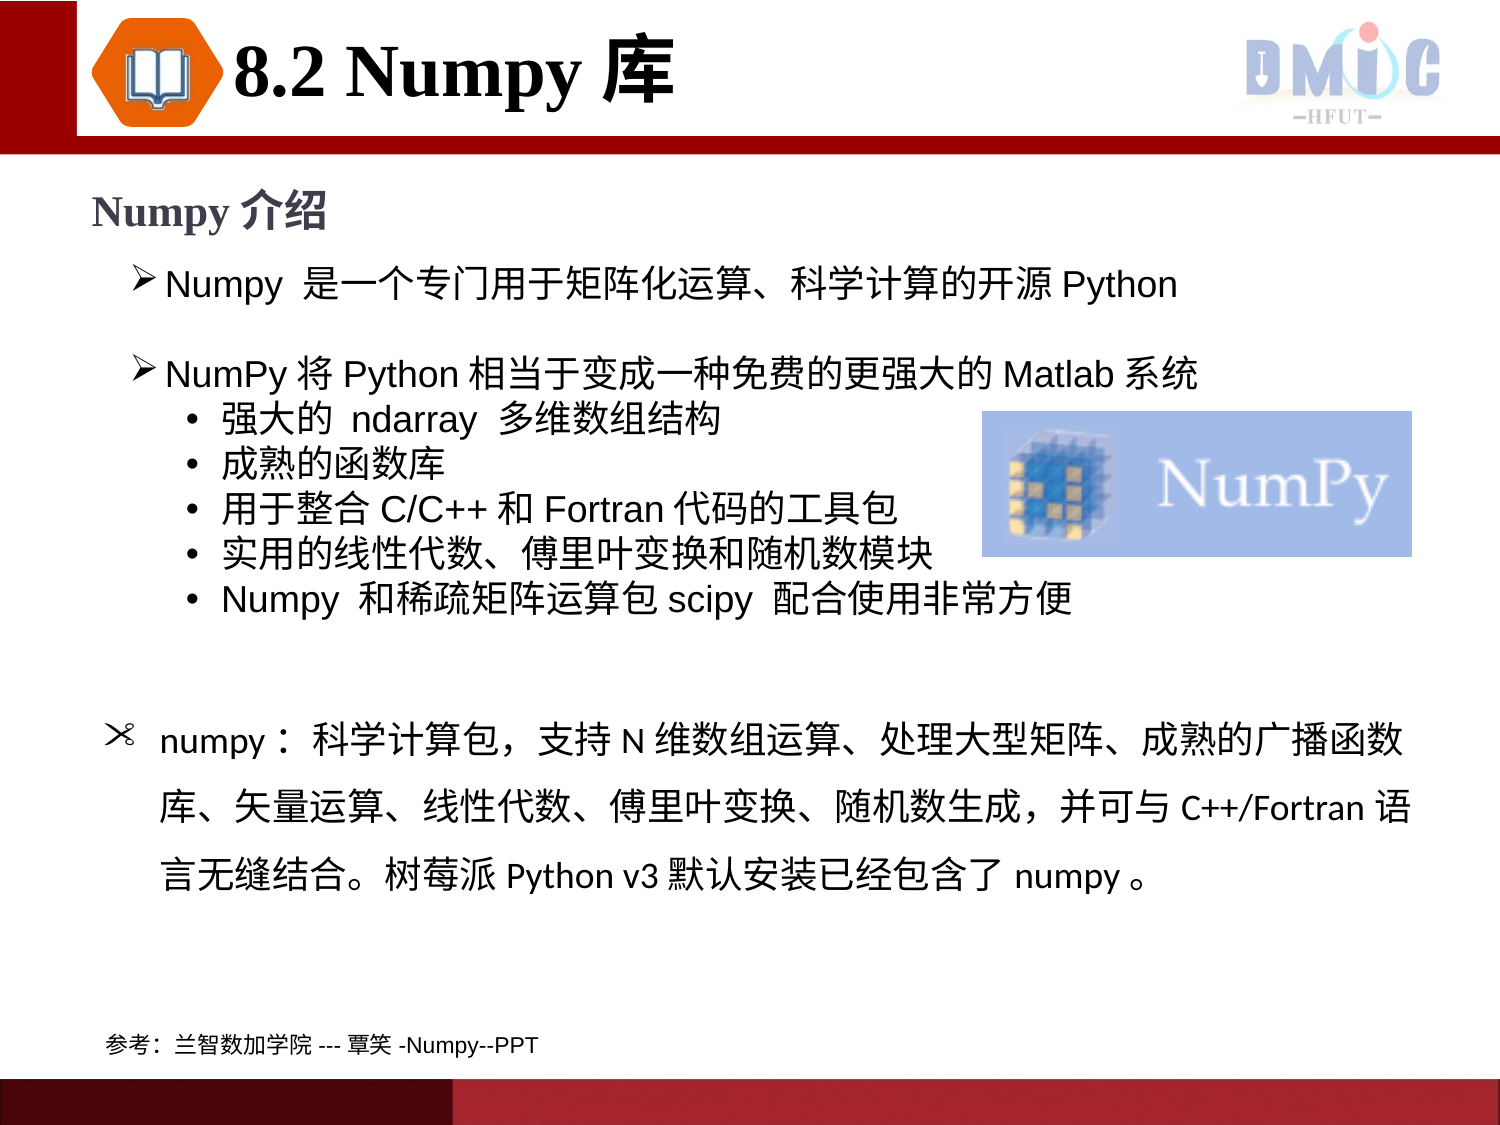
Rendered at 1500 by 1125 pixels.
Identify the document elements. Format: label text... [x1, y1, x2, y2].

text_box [0, 13, 1022, 128]
picture [0, 1079, 1500, 1125]
title Numpy介绍 [76, 172, 629, 246]
text_box Numpy 是一个专门用于矩阵化运算、科学计算的开源Python NumPy将Python相当于变成一种免费的更强大的Matlab系统 强大的 ndarray 多维数组结构 成熟的函数库 用于整合C/C++和Fortran代码的工具包 实用的线性代数、傅里叶变换和随机数模块 Numpy 和稀疏矩阵运算包scipy 配合使用非常方便 [114, 253, 1310, 628]
text_box numpy：科学计算包，支持N维数组运算、处理大型矩阵、成熟的广播函数库、矢量运算、线性代数、傅里叶变换、随机数生成，并可与C++/Fortran语言无缝结合。树莓派Python v3默认安装已经包含了numpy。 [88, 685, 1439, 1070]
picture [982, 411, 1413, 558]
